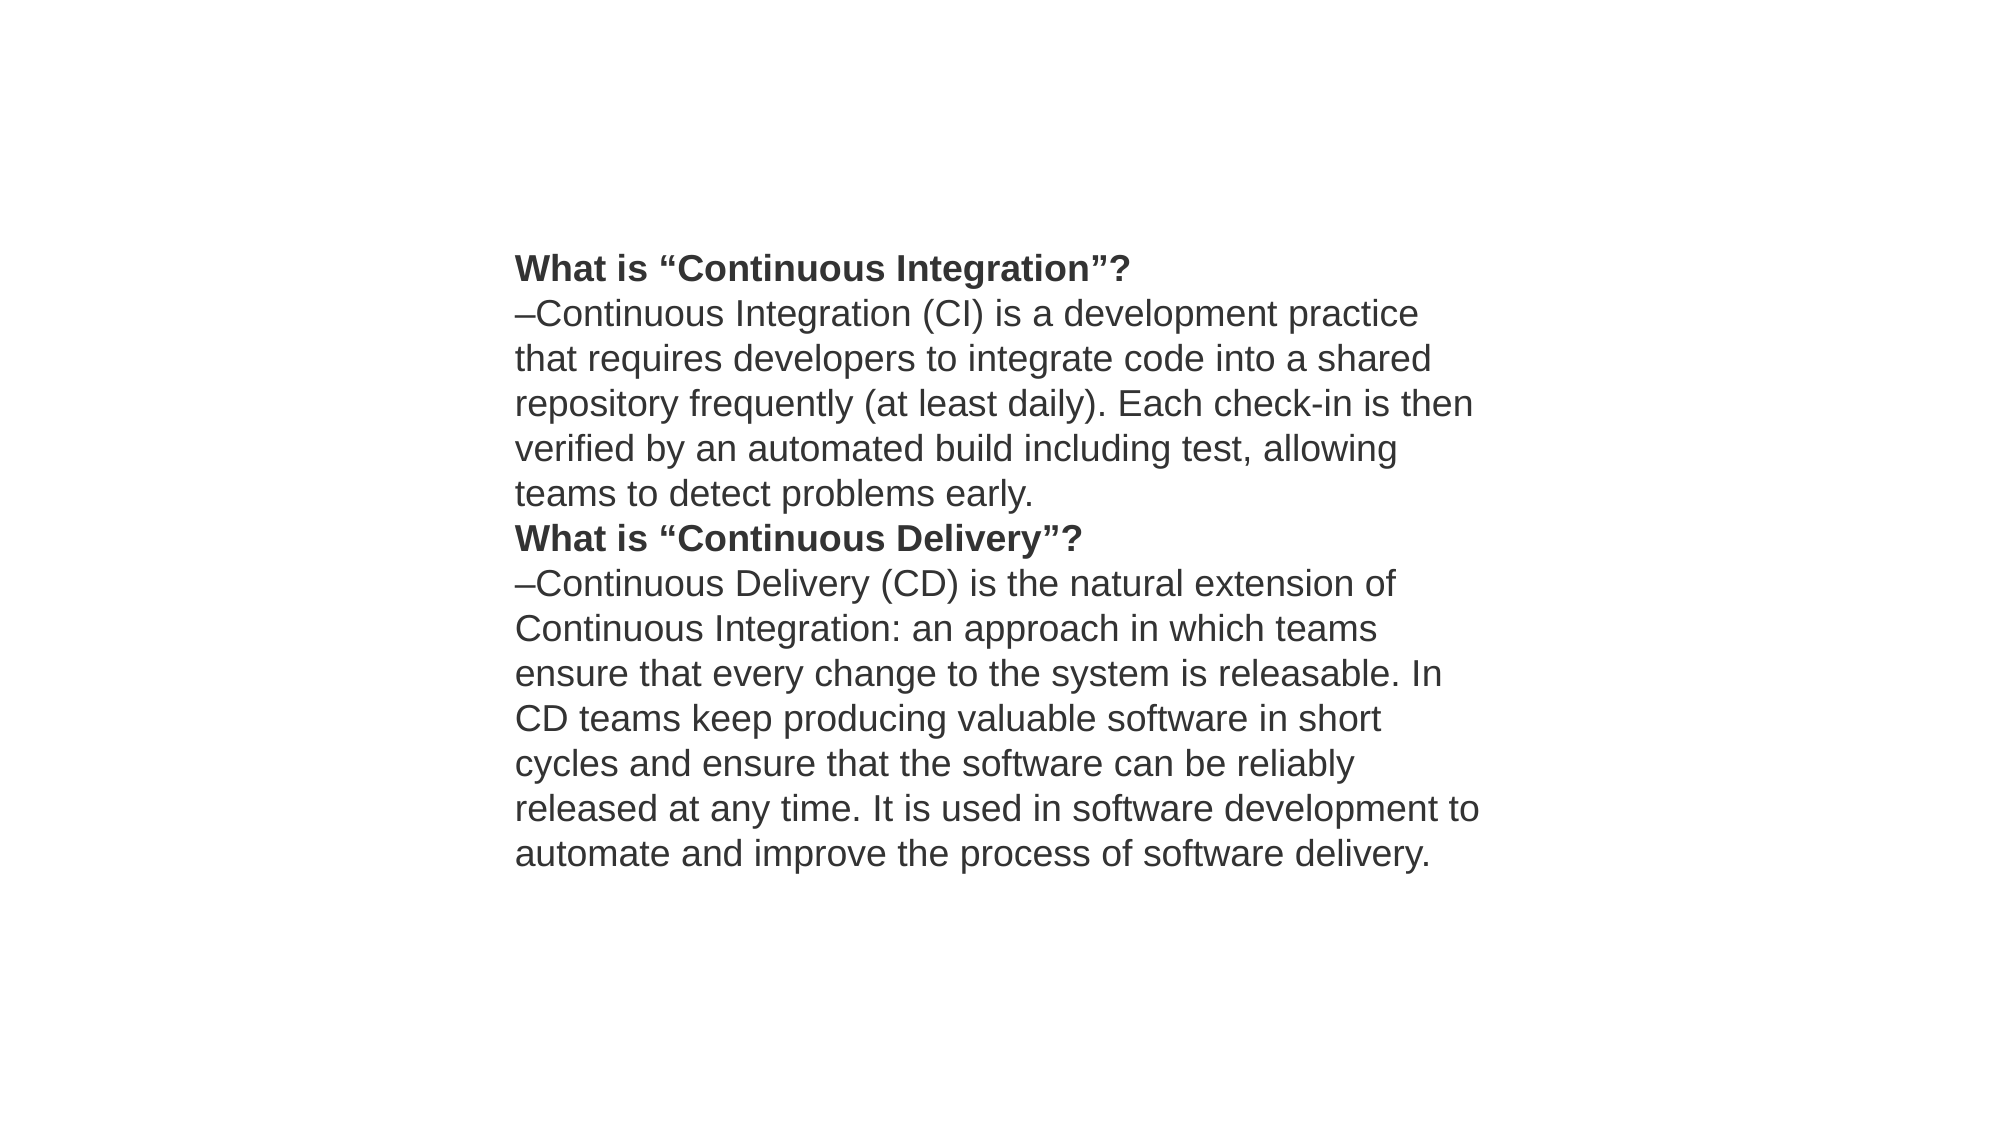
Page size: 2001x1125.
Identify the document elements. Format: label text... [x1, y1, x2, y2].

text_box What is “Continuous Integration”? –Continuous Integration (CI) is a development practice that requires developers to integrate code into a shared repository frequently (at least daily). Each check-in is then verified by an automated build including test, allowing teams to detect problems early. What is “Continuous Delivery”? –Continuous Delivery (CD) is the natural extension of Continuous Integration: an approach in which teams ensure that every change to the system is releasable. In CD teams keep producing valuable software in short cycles and ensure that the software can be reliably released at any time. It is used in software development to automate and improve the process of software delivery. [500, 236, 1500, 882]
